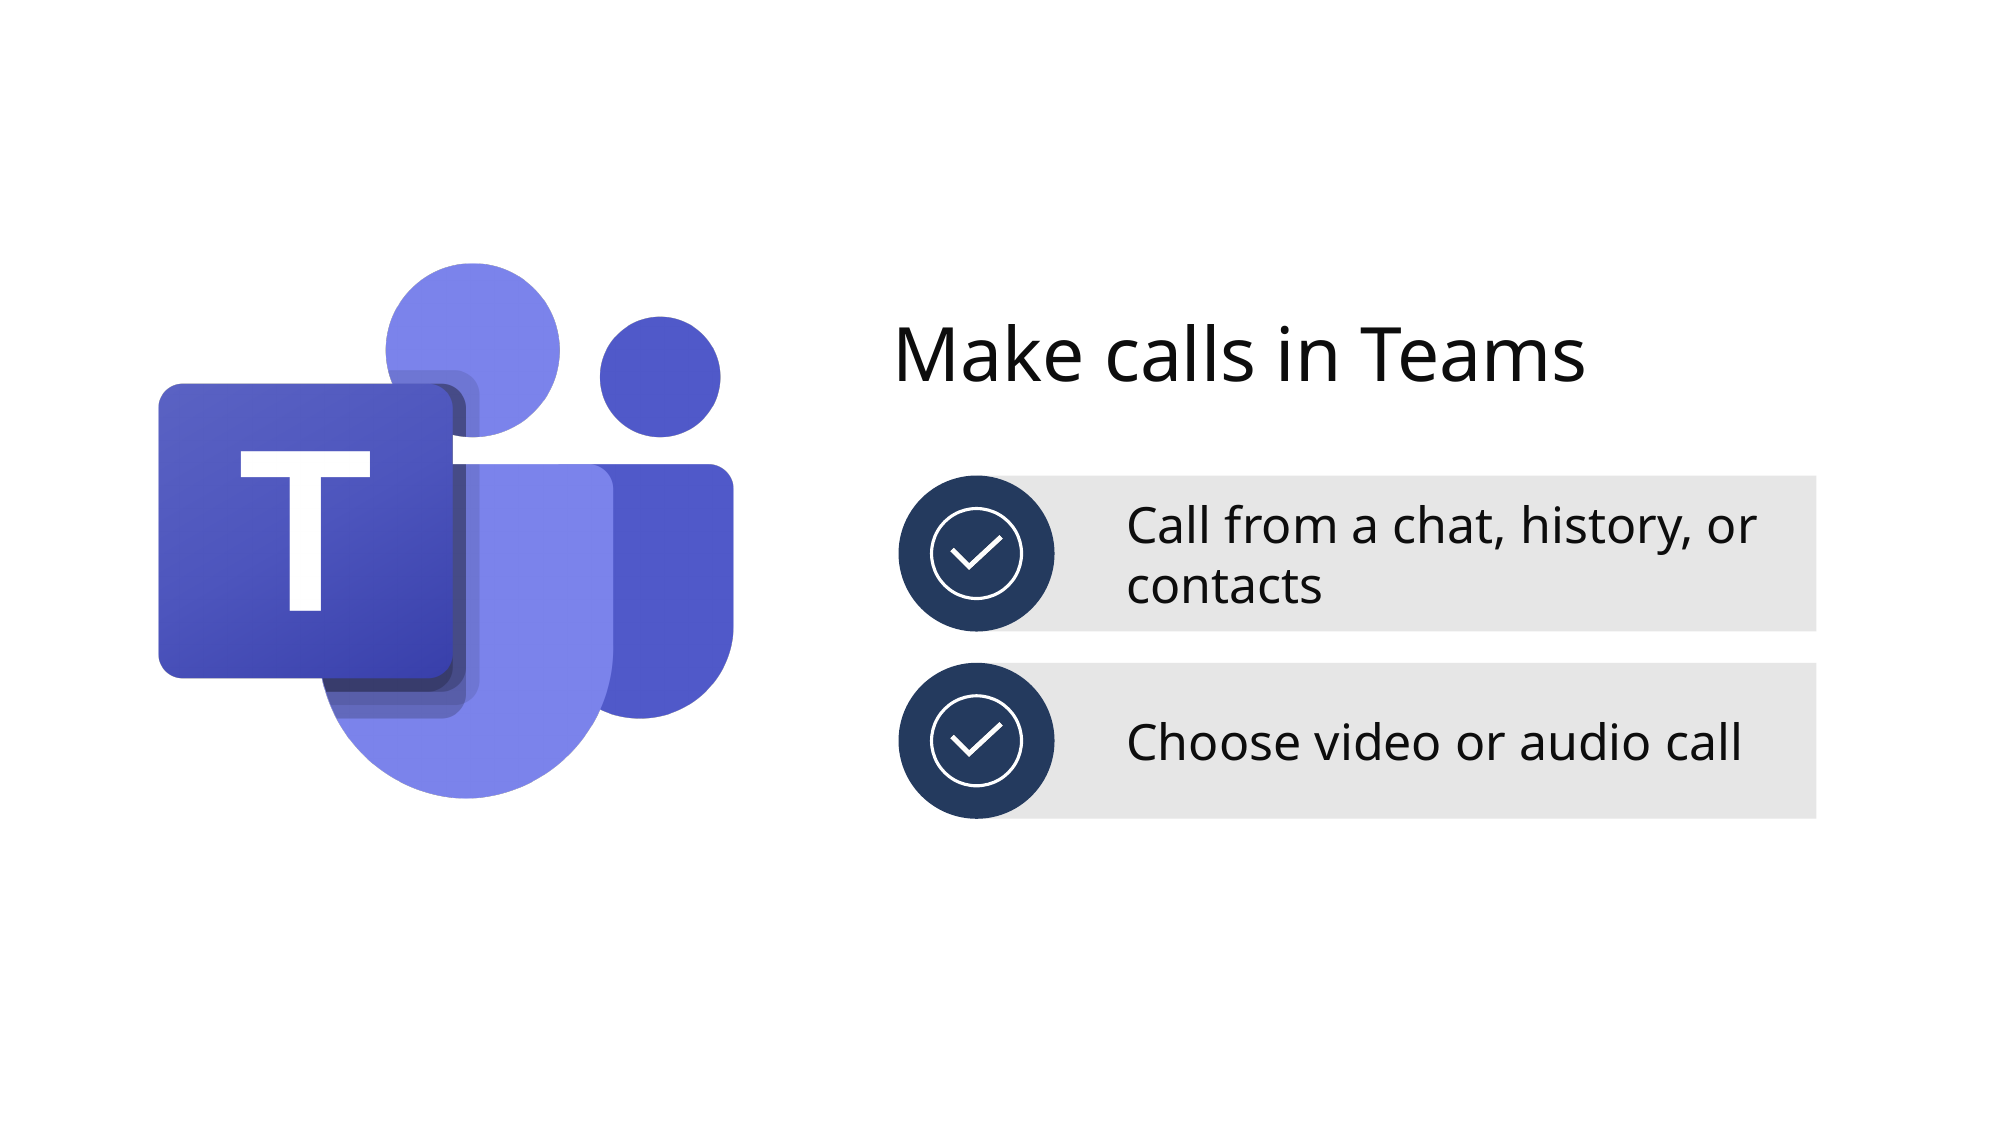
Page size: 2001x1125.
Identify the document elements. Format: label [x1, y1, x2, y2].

text_box [898, 305, 1817, 820]
picture [139, 257, 753, 804]
